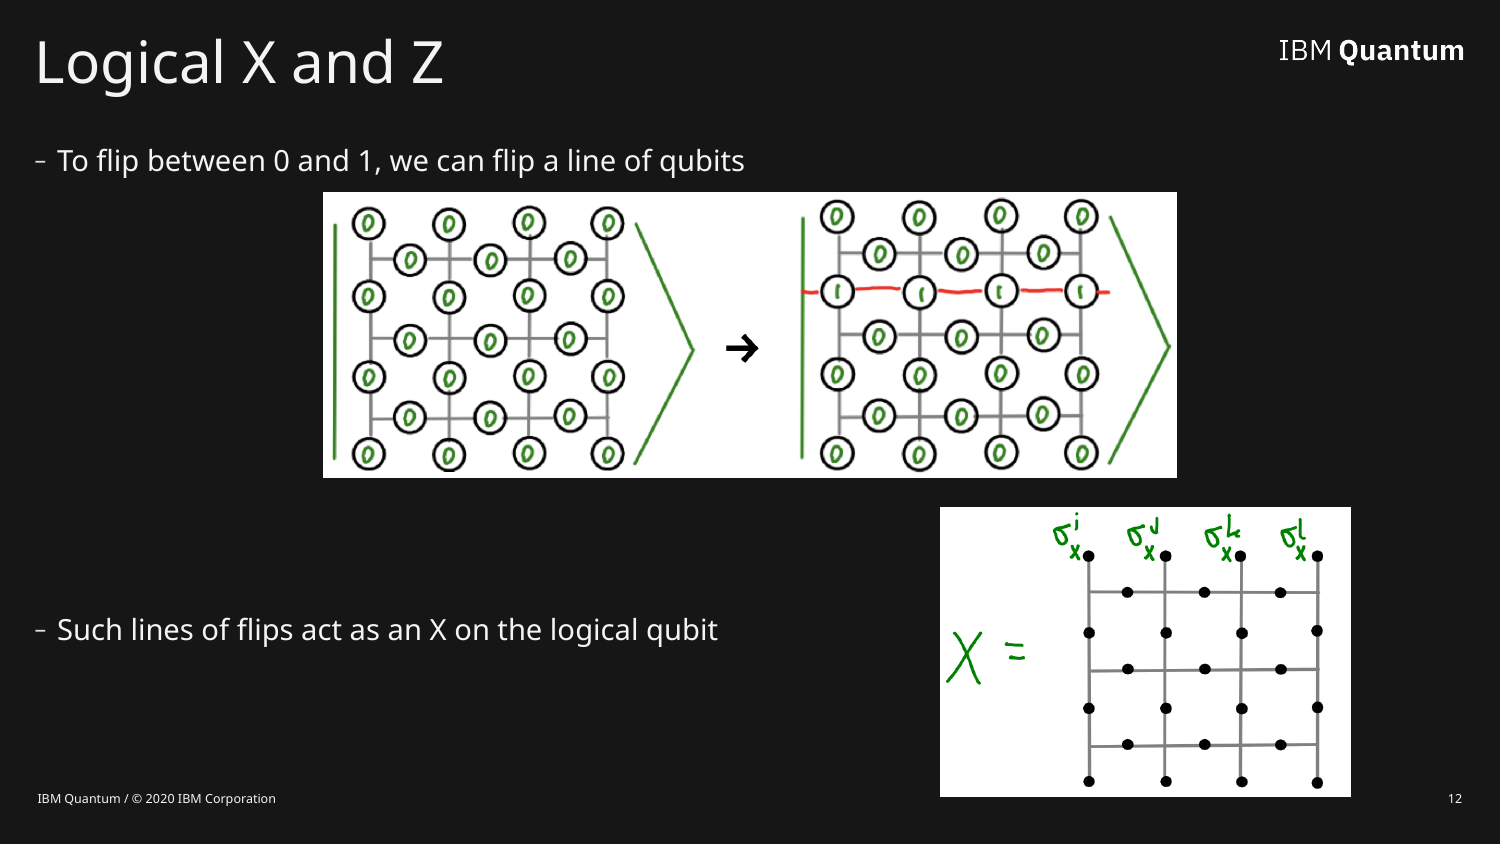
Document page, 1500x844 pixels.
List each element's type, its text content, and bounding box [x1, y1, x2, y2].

title Logical X and Z [34, 33, 1091, 138]
picture [323, 191, 1177, 479]
footer IBM Quantum / © 2020 IBM Corporation [37, 785, 713, 813]
picture [940, 507, 1351, 797]
list To flip between 0 and 1, we can flip a line of qubits Such lines of flips act as an X on the logical qubit [34, 138, 1417, 333]
slide_number 12 [1162, 785, 1463, 813]
